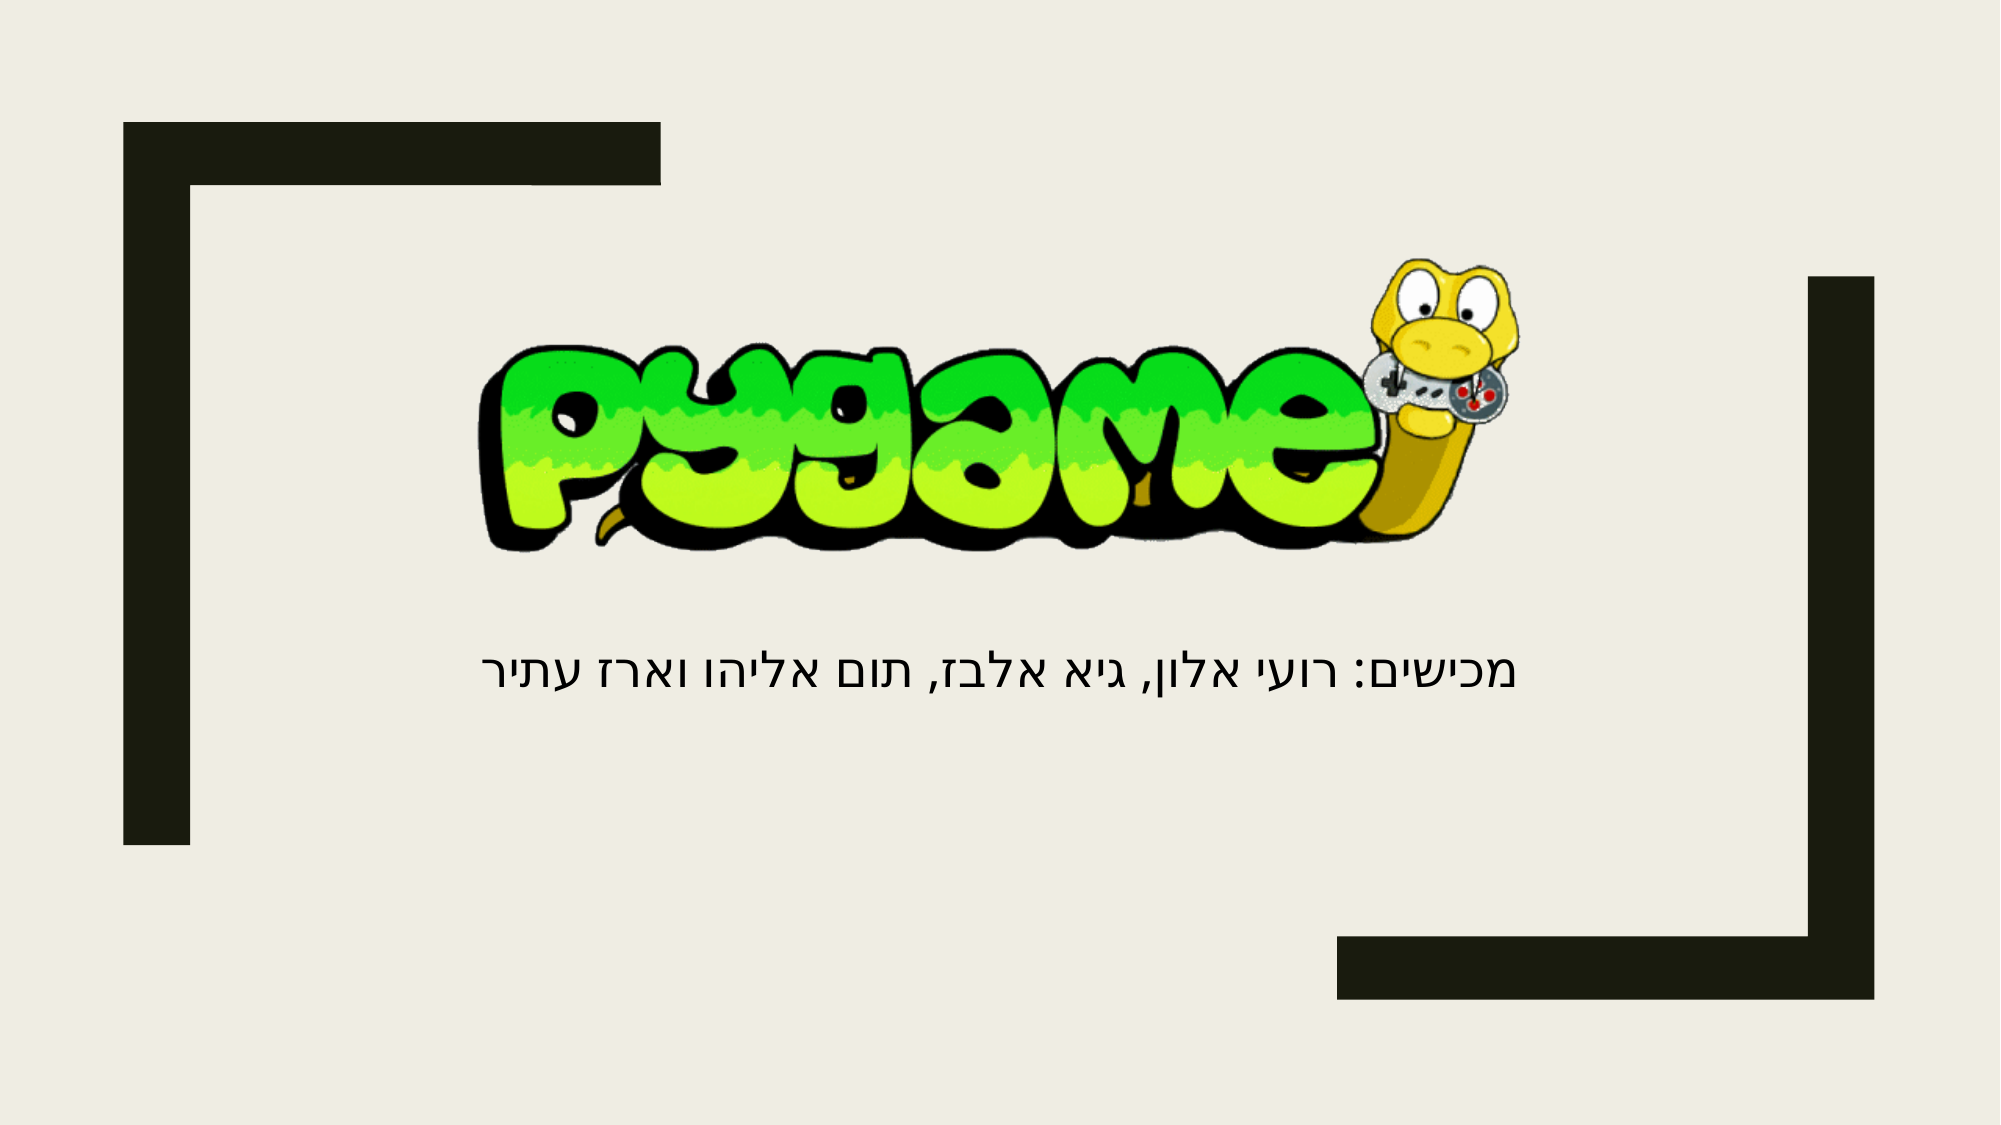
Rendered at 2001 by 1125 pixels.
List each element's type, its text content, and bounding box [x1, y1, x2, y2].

picture [471, 249, 1529, 563]
text_box מכישים: רועי אלון, גיא אלבז, תום אליהו וארז עתיר [434, 630, 1566, 706]
